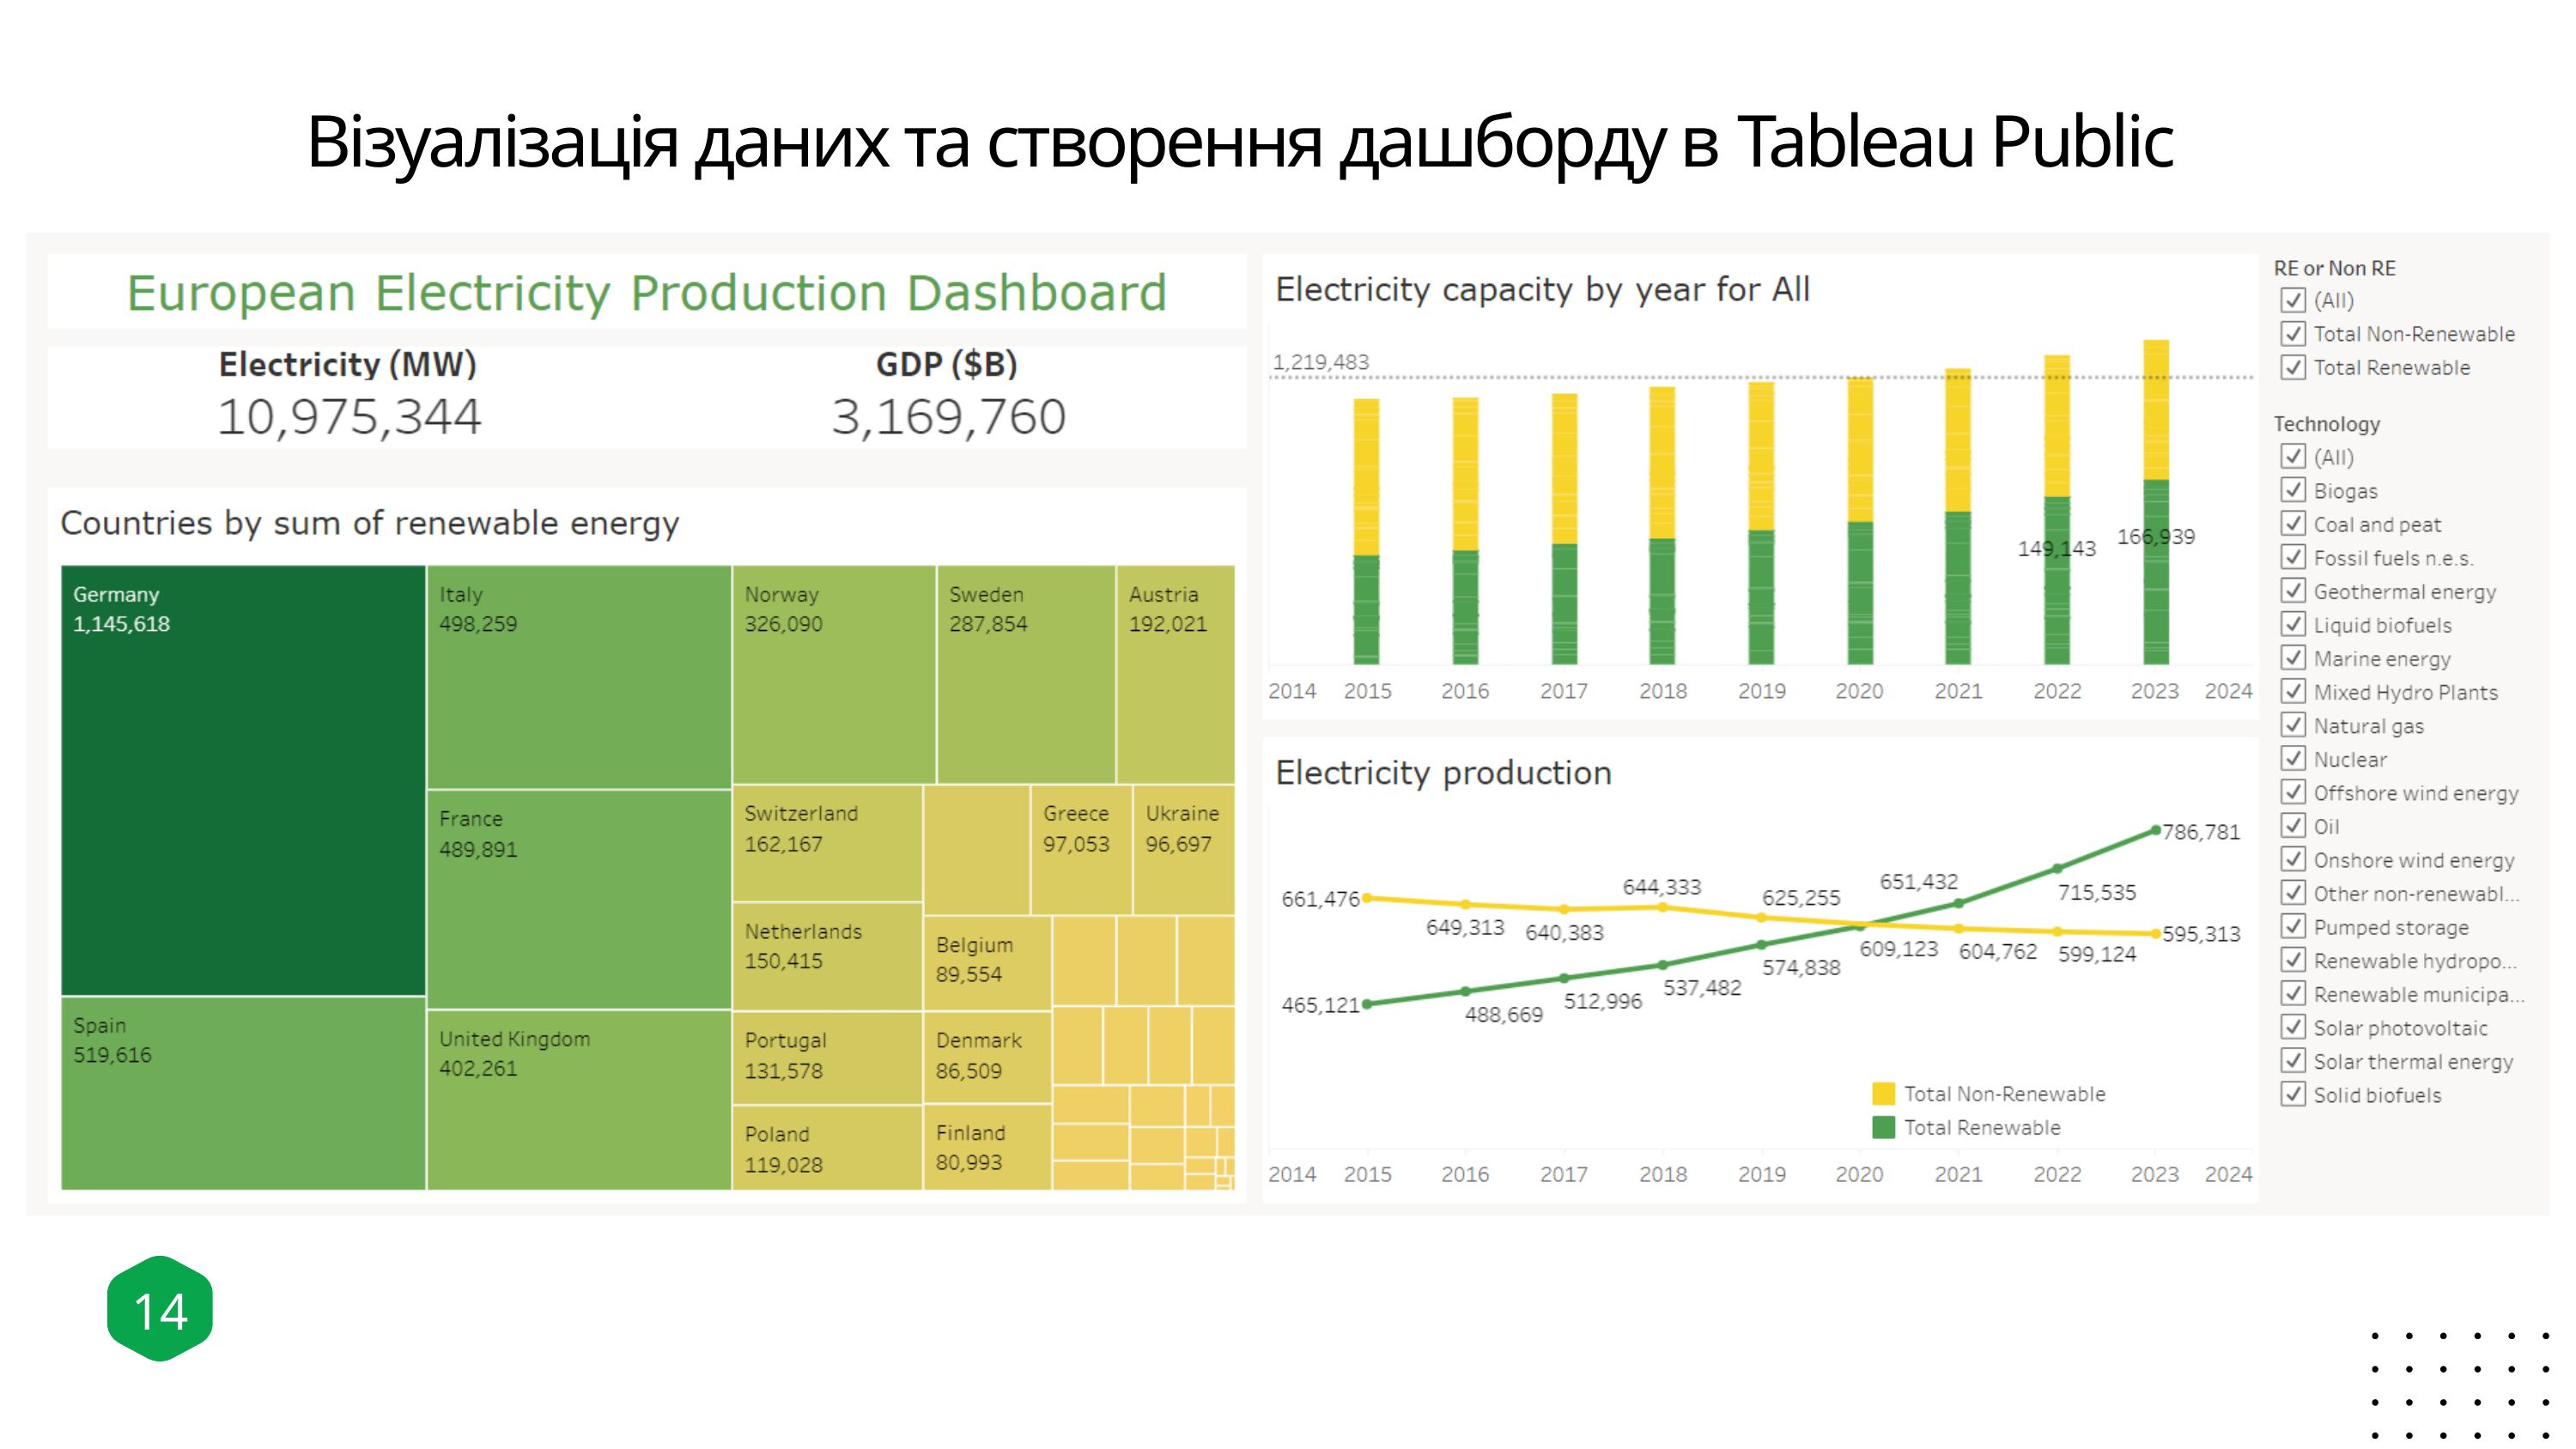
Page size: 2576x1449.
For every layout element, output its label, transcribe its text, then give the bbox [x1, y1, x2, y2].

text_box Візуалізація даних та створення дашборду в Tableau Public [236, 58, 2246, 182]
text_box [106, 1252, 213, 1366]
text_box [2372, 1332, 2576, 1449]
picture [27, 233, 2549, 1216]
